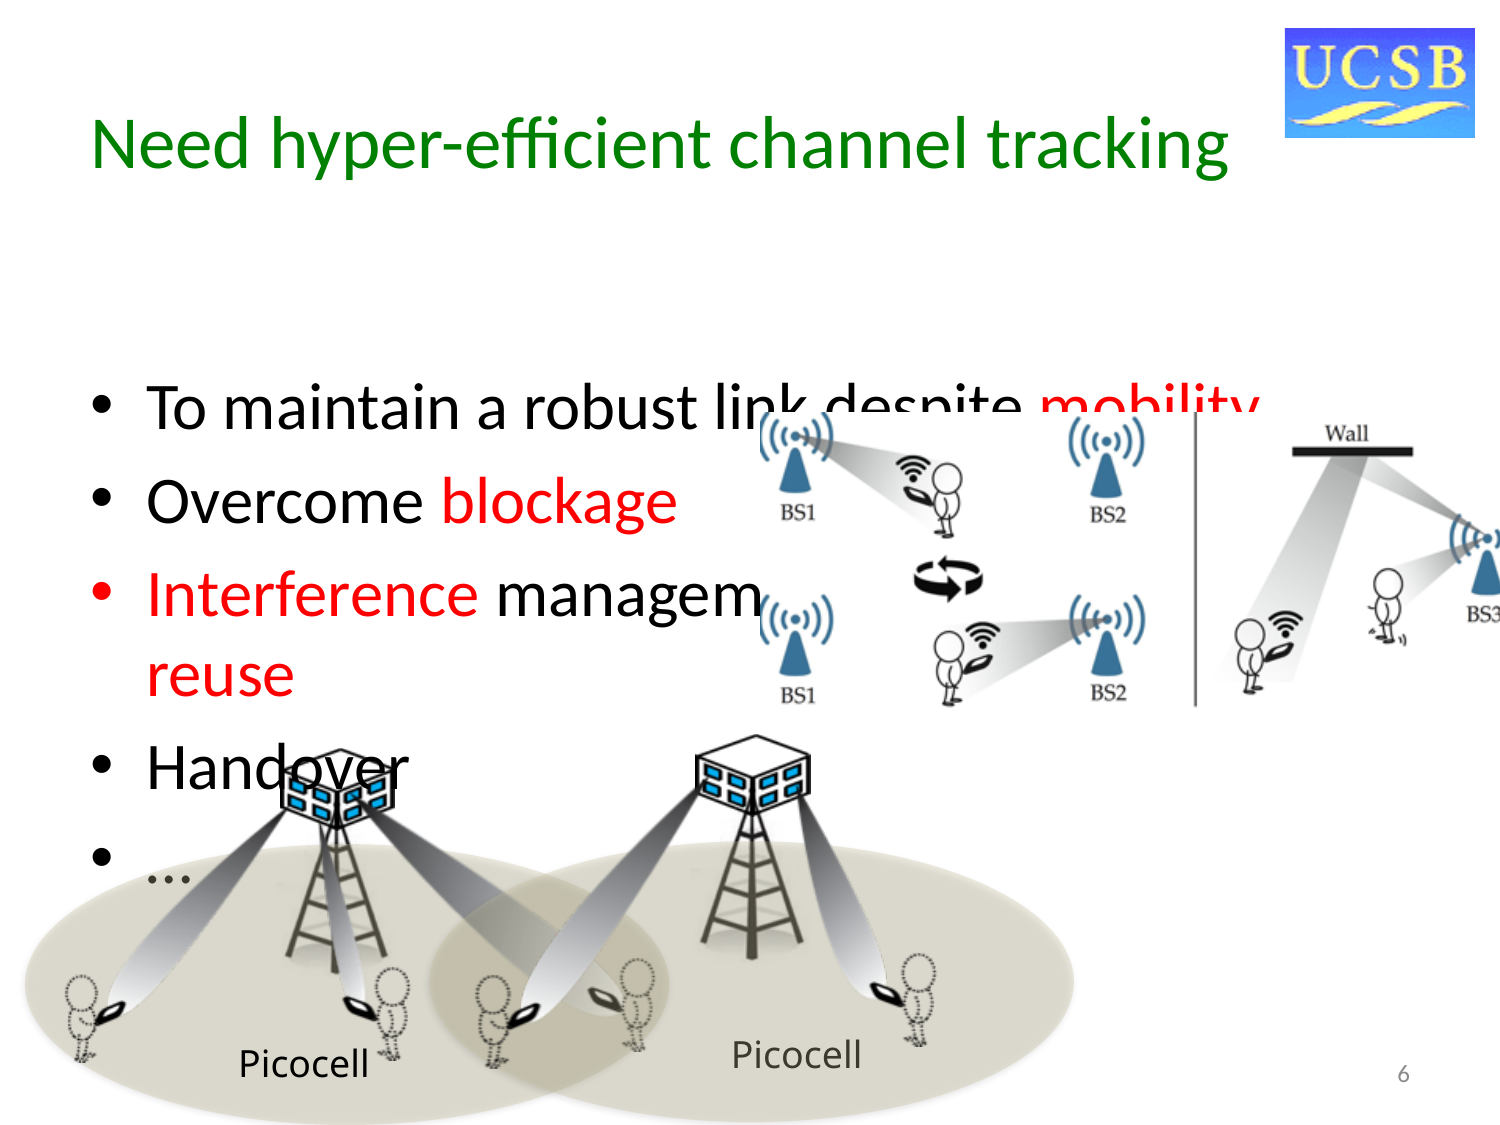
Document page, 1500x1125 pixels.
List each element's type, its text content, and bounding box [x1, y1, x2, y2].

picture [59, 801, 293, 1066]
text_box High dimension (N) [1284, 28, 1475, 138]
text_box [275, 747, 396, 983]
slide_number 6 [1074, 1042, 1425, 1103]
text_box [24, 894, 98, 1044]
text_box Picocell [223, 1033, 388, 1093]
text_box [690, 733, 811, 768]
title Need hyper-efficient channel tracking [75, 45, 1425, 233]
text_box [519, 869, 1075, 1123]
list To maintain a robust link despite mobility Overcome blockage Interference management to utilize spatial reuse Handover … [75, 262, 1425, 1005]
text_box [469, 769, 943, 1072]
text_box [95, 992, 542, 1125]
picture [760, 412, 1500, 714]
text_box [309, 788, 464, 1064]
